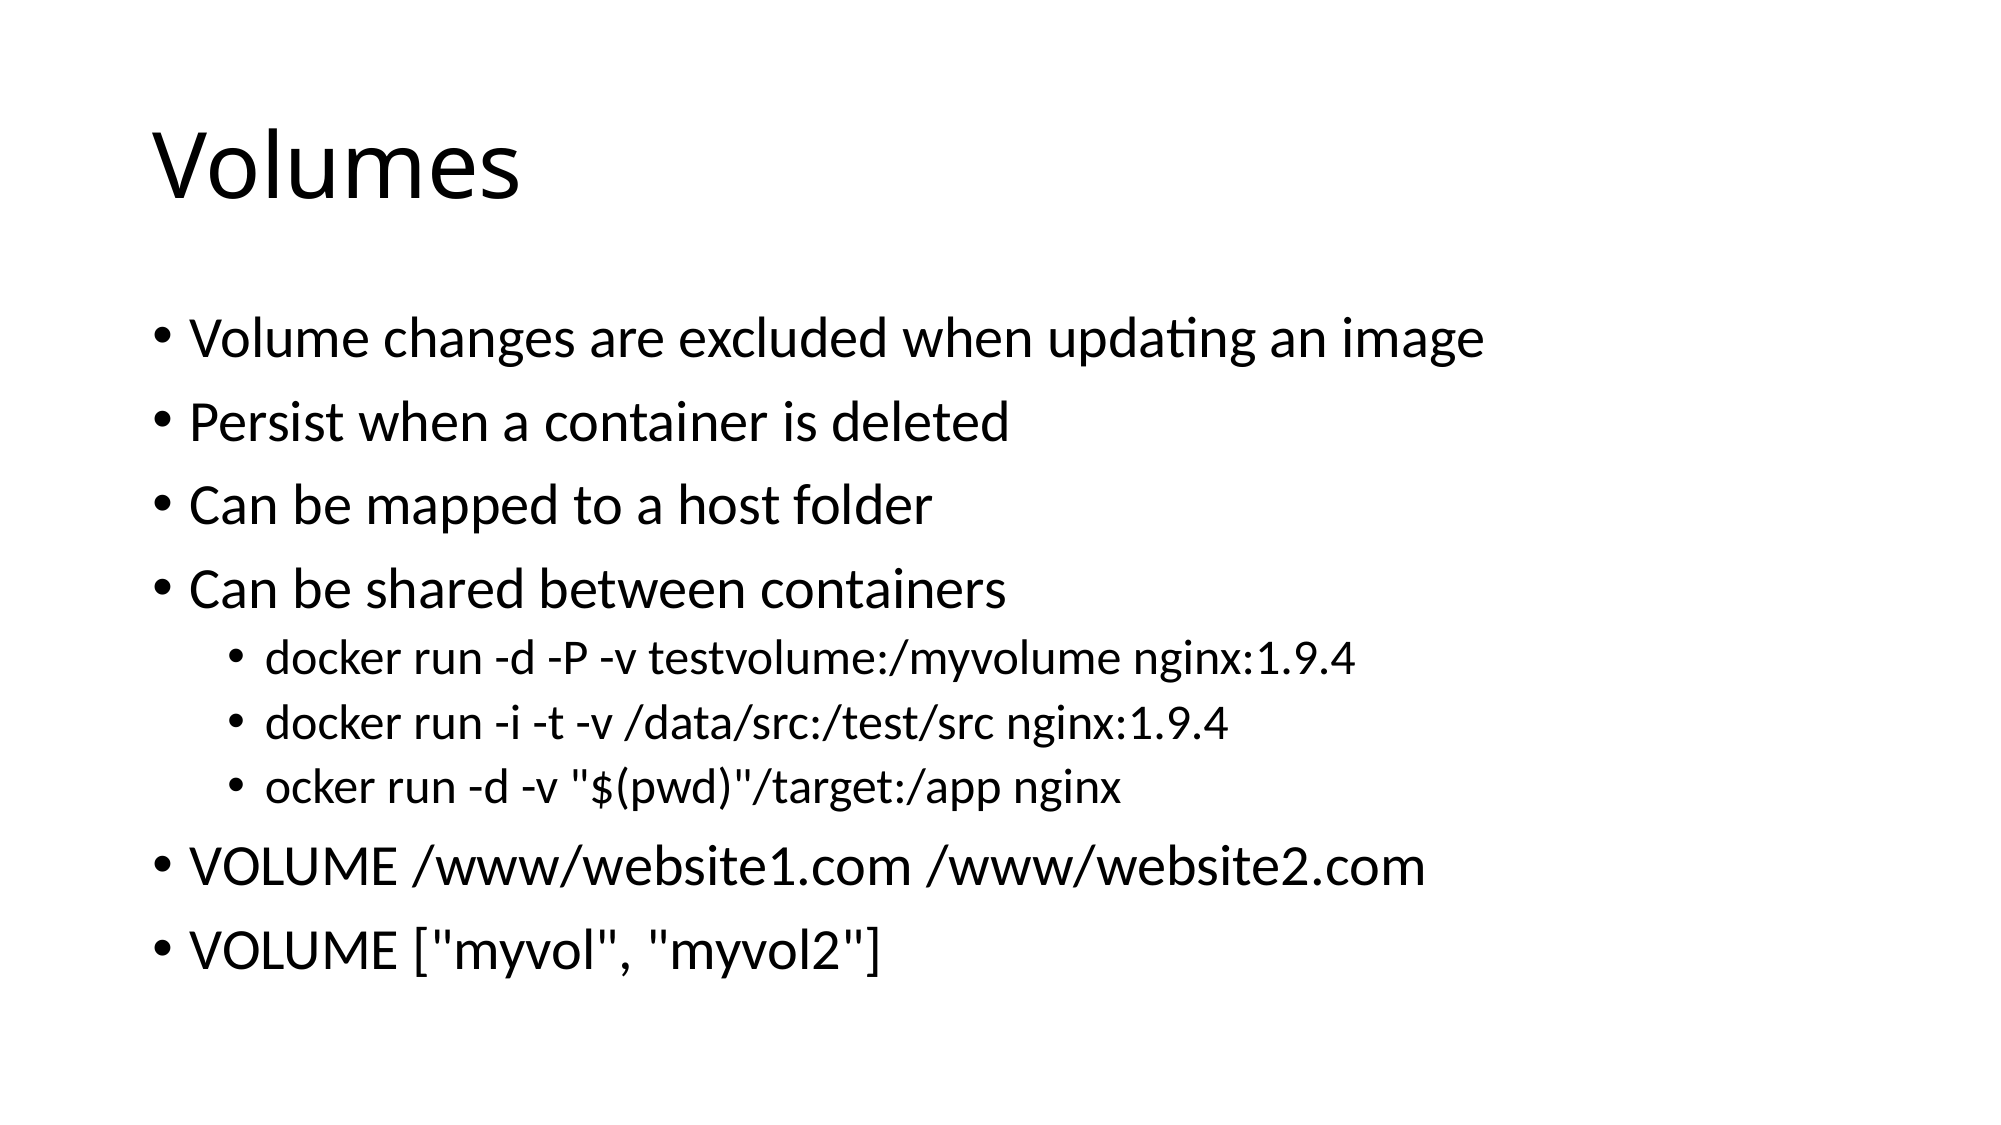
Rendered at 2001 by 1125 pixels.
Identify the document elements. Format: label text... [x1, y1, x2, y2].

list Volume changes are excluded when updating an image Persist when a container is deleted Can be mapped to a host folder Can be shared between containers docker run -d -P -v testvolume:/myvolume nginx:1.9.4 docker run -i -t -v /data/src:/test/src nginx:1.9.4 ocker run -d -v "$(pwd)"/target:/app nginx VOLUME /www/website1.com /www/website2.com VOLUME ["myvol", "myvol2"] [137, 299, 1863, 1014]
title Volumes [137, 59, 1863, 278]
